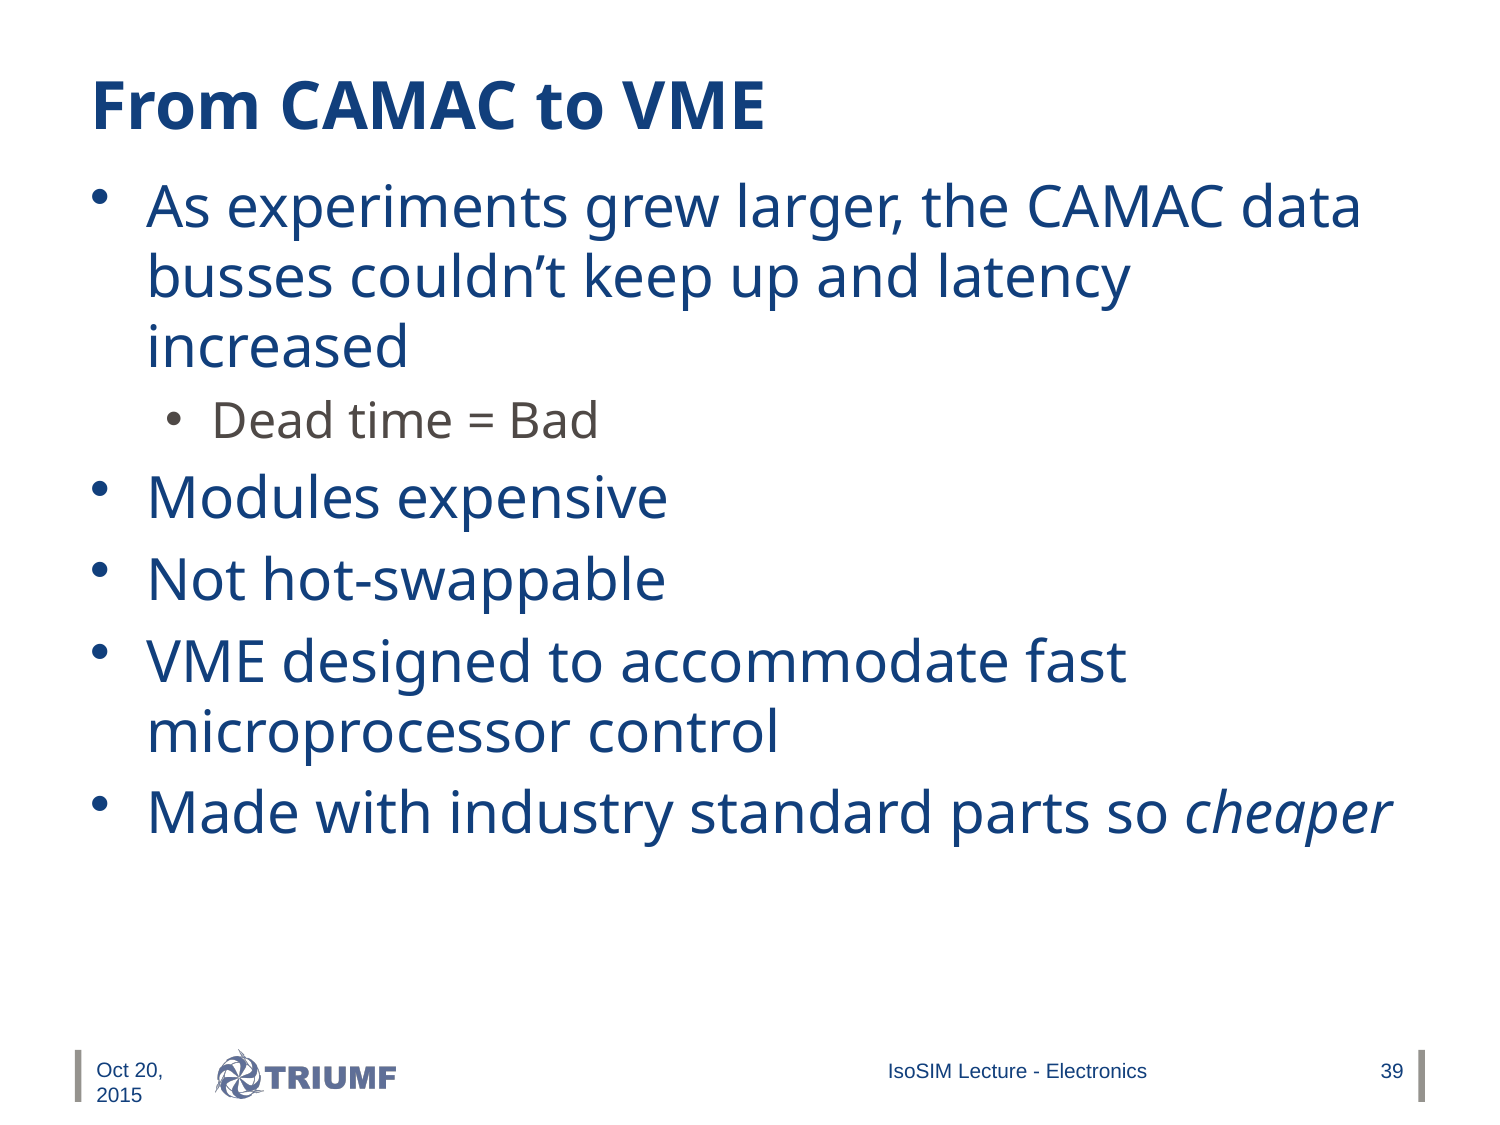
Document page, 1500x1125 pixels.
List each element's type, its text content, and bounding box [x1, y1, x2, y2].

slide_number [81, 1048, 213, 1125]
slide_number 39 [1182, 1049, 1419, 1125]
list As experiments grew larger, the CAMAC data busses couldn’t keep up and latency increased Dead time = Bad Modules expensive Not hot-swappable VME designed to accommodate fast microprocessor control Made with industry standard parts so cheaper [74, 162, 1426, 1001]
title From CAMAC to VME [74, 61, 1426, 162]
footer IsoSIM Lecture - Electronics [394, 1049, 1163, 1125]
